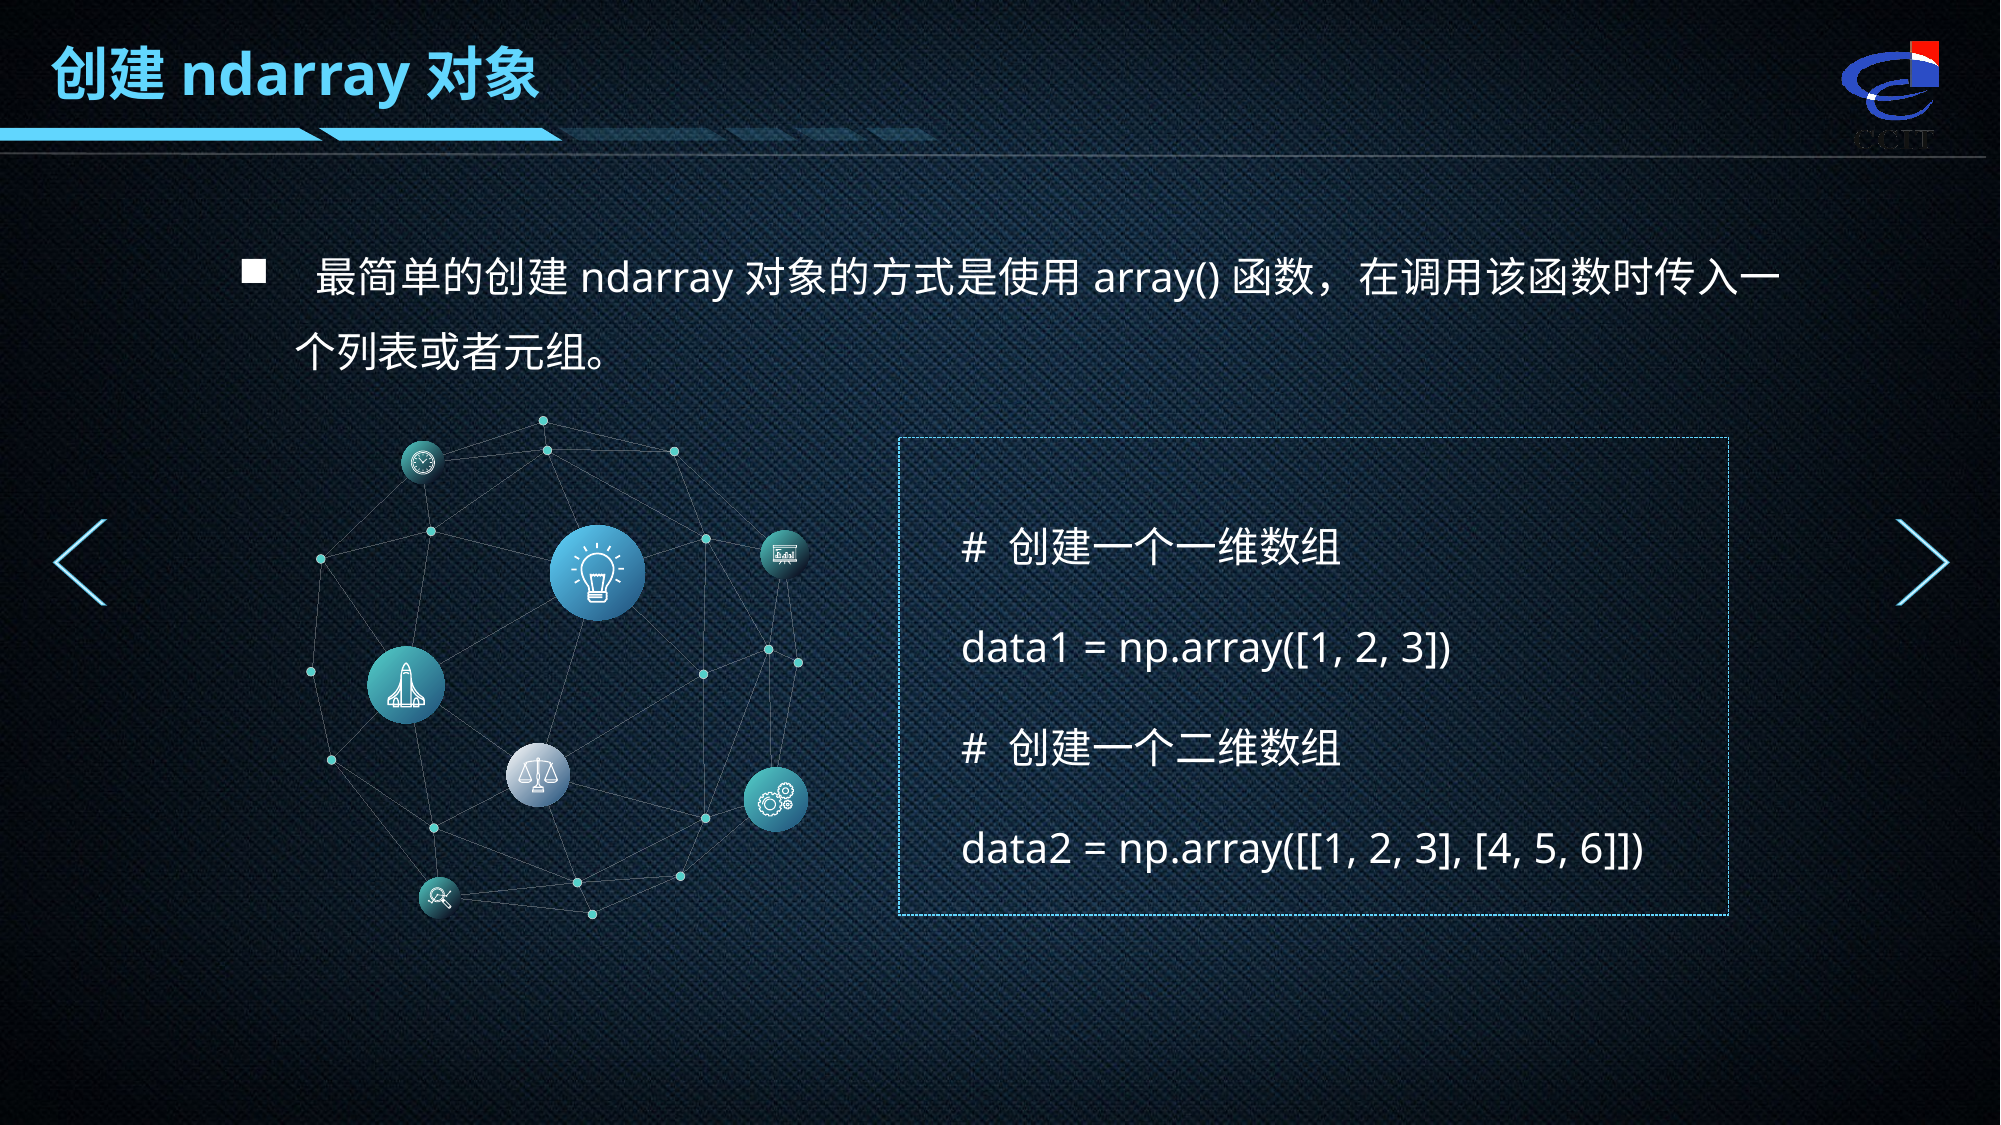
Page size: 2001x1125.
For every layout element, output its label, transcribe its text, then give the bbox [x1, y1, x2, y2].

text_box [898, 437, 1729, 916]
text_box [306, 416, 810, 919]
picture [0, 141, 35, 152]
text_box 创建ndarray对象 [35, 29, 654, 185]
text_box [654, 153, 1987, 159]
text_box 最简单的创建ndarray对象的方式是使用array()函数，在调用该函数时传入一个列表或者元组。 [223, 218, 1797, 384]
picture [0, 0, 2000, 1125]
text_box # 创建一个一维数组 data1 = np.array([1, 2, 3]) # 创建一个二维数组 data2 = np.array([[1, 2, 3], [4, 5, 6]]) [946, 463, 1698, 879]
